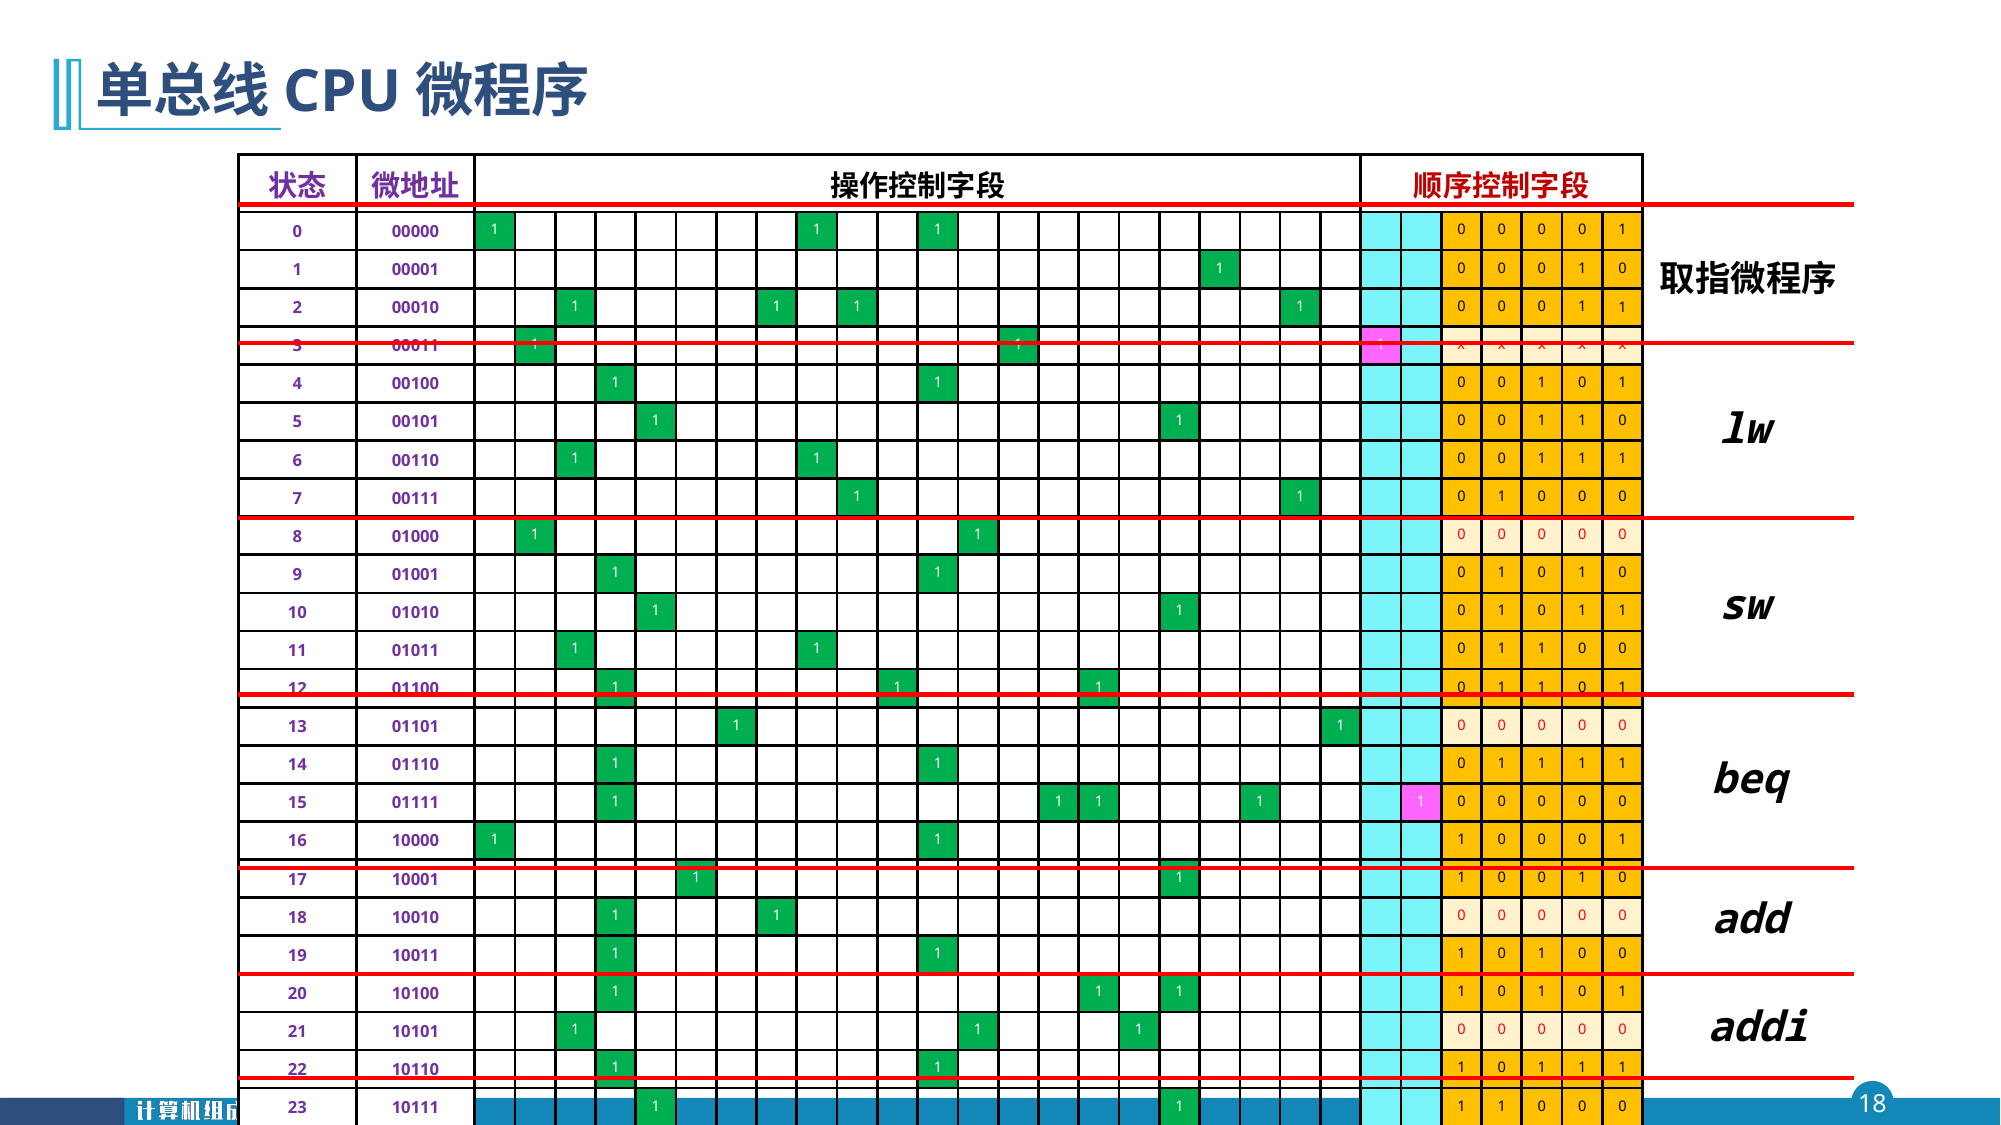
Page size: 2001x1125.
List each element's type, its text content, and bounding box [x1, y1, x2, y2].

table_cell [879, 1089, 916, 1125]
table_header 状态 [240, 156, 355, 202]
table_cell 10111 [358, 1089, 473, 1125]
table_cell [1241, 1080, 1279, 1087]
table_cell [758, 1089, 795, 1125]
table_cell [1281, 1080, 1319, 1087]
table_cell 1 [919, 1080, 957, 1087]
table_cell [1120, 1089, 1158, 1125]
table_cell [838, 1080, 876, 1087]
table_cell 0 [1483, 1080, 1520, 1087]
table_cell [516, 1080, 554, 1087]
table_cell [718, 1080, 755, 1087]
table_cell [1402, 1080, 1440, 1087]
table_cell [1201, 1089, 1239, 1125]
table_header 顺序控制字段 [1362, 156, 1641, 202]
table_cell 10110 [358, 1080, 473, 1087]
table_cell [1402, 1089, 1440, 1125]
table_cell [798, 1089, 836, 1125]
table_header 操作控制字段 [476, 156, 1359, 202]
table_cell [919, 1089, 957, 1125]
table_cell 0 [1604, 1089, 1641, 1125]
table_cell [677, 1080, 715, 1087]
table_header 微地址 [358, 156, 473, 202]
table_cell 1 [1483, 1089, 1520, 1125]
table_cell 1 [597, 1080, 634, 1087]
table_cell 0 [1563, 1089, 1601, 1125]
table_cell 0 [1523, 1089, 1561, 1125]
table_cell [1322, 1080, 1359, 1087]
table_cell [1000, 1089, 1037, 1125]
table_cell [476, 1089, 514, 1125]
table_cell [1161, 1080, 1198, 1087]
table_cell [838, 1089, 876, 1125]
table_cell [516, 1089, 554, 1125]
table_cell 1 [1161, 1089, 1198, 1125]
table_cell [879, 1080, 916, 1087]
table_cell [1120, 1080, 1158, 1087]
table_cell [959, 1089, 997, 1125]
table_cell [959, 1080, 997, 1087]
table_cell [1241, 1089, 1279, 1125]
table_cell [1000, 1080, 1037, 1087]
table_cell [758, 1080, 795, 1087]
table_cell [1201, 1080, 1239, 1087]
table_cell 1 [1443, 1080, 1480, 1087]
table_cell [597, 1089, 634, 1125]
table_cell [1080, 1089, 1118, 1125]
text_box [238, 204, 1854, 1078]
table_cell [1080, 1080, 1118, 1087]
title 单总线CPU微程序 [80, 42, 1805, 144]
table_cell [557, 1080, 594, 1087]
table_cell [1040, 1089, 1077, 1125]
table_cell [476, 1080, 514, 1087]
table_cell 1 [637, 1089, 675, 1125]
table_cell [1281, 1089, 1319, 1125]
table_cell [557, 1089, 594, 1125]
table_cell [1040, 1080, 1077, 1087]
table_cell [798, 1080, 836, 1087]
table_cell [637, 1080, 675, 1087]
table_cell [718, 1089, 755, 1125]
table_cell [1362, 1080, 1400, 1087]
table_cell [1362, 1089, 1400, 1125]
table_cell [677, 1089, 715, 1125]
table_cell 23 [240, 1089, 355, 1125]
table_cell 1 [1604, 1080, 1641, 1087]
table_cell 1 [1523, 1080, 1561, 1087]
table_cell 1 [1443, 1089, 1480, 1125]
table_cell 1 [1563, 1080, 1601, 1087]
table_cell 22 [240, 1080, 355, 1087]
table_cell [1322, 1089, 1359, 1125]
